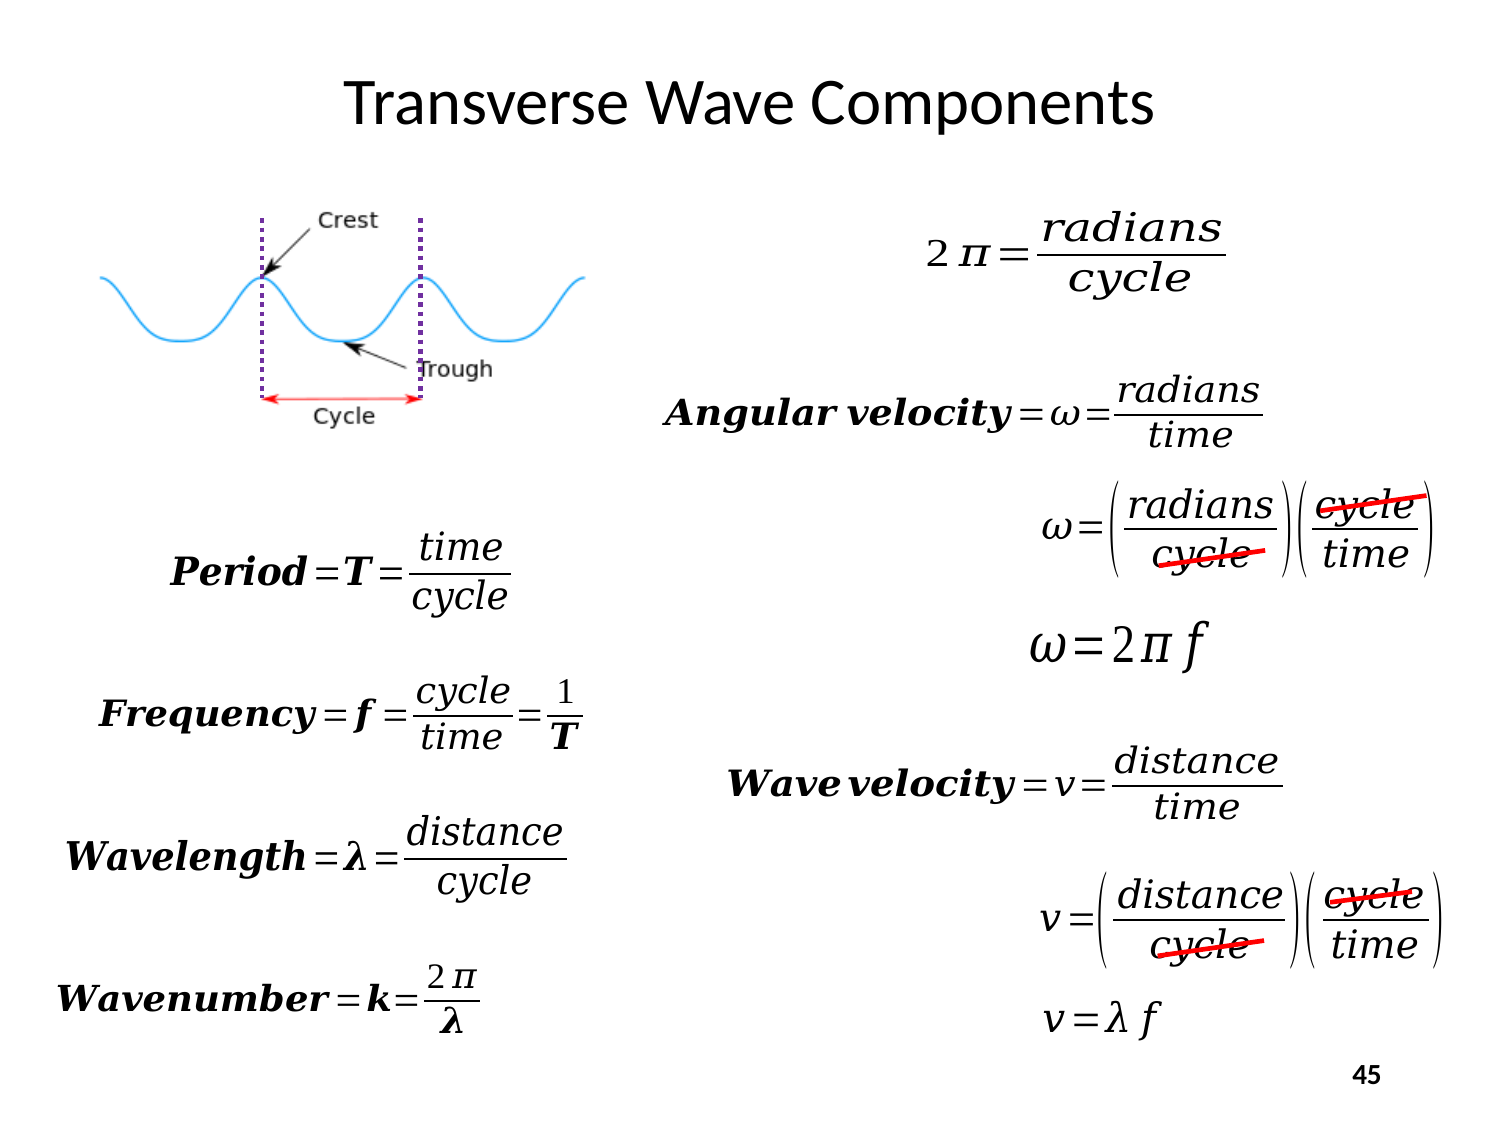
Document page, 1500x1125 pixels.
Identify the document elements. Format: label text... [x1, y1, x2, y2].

text_box Transverse Wave Components [103, 59, 1397, 241]
slide_number 45 [1059, 1042, 1397, 1103]
picture [83, 203, 600, 457]
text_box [1157, 940, 1264, 956]
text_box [1330, 891, 1412, 903]
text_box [1158, 550, 1266, 566]
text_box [1320, 495, 1427, 511]
